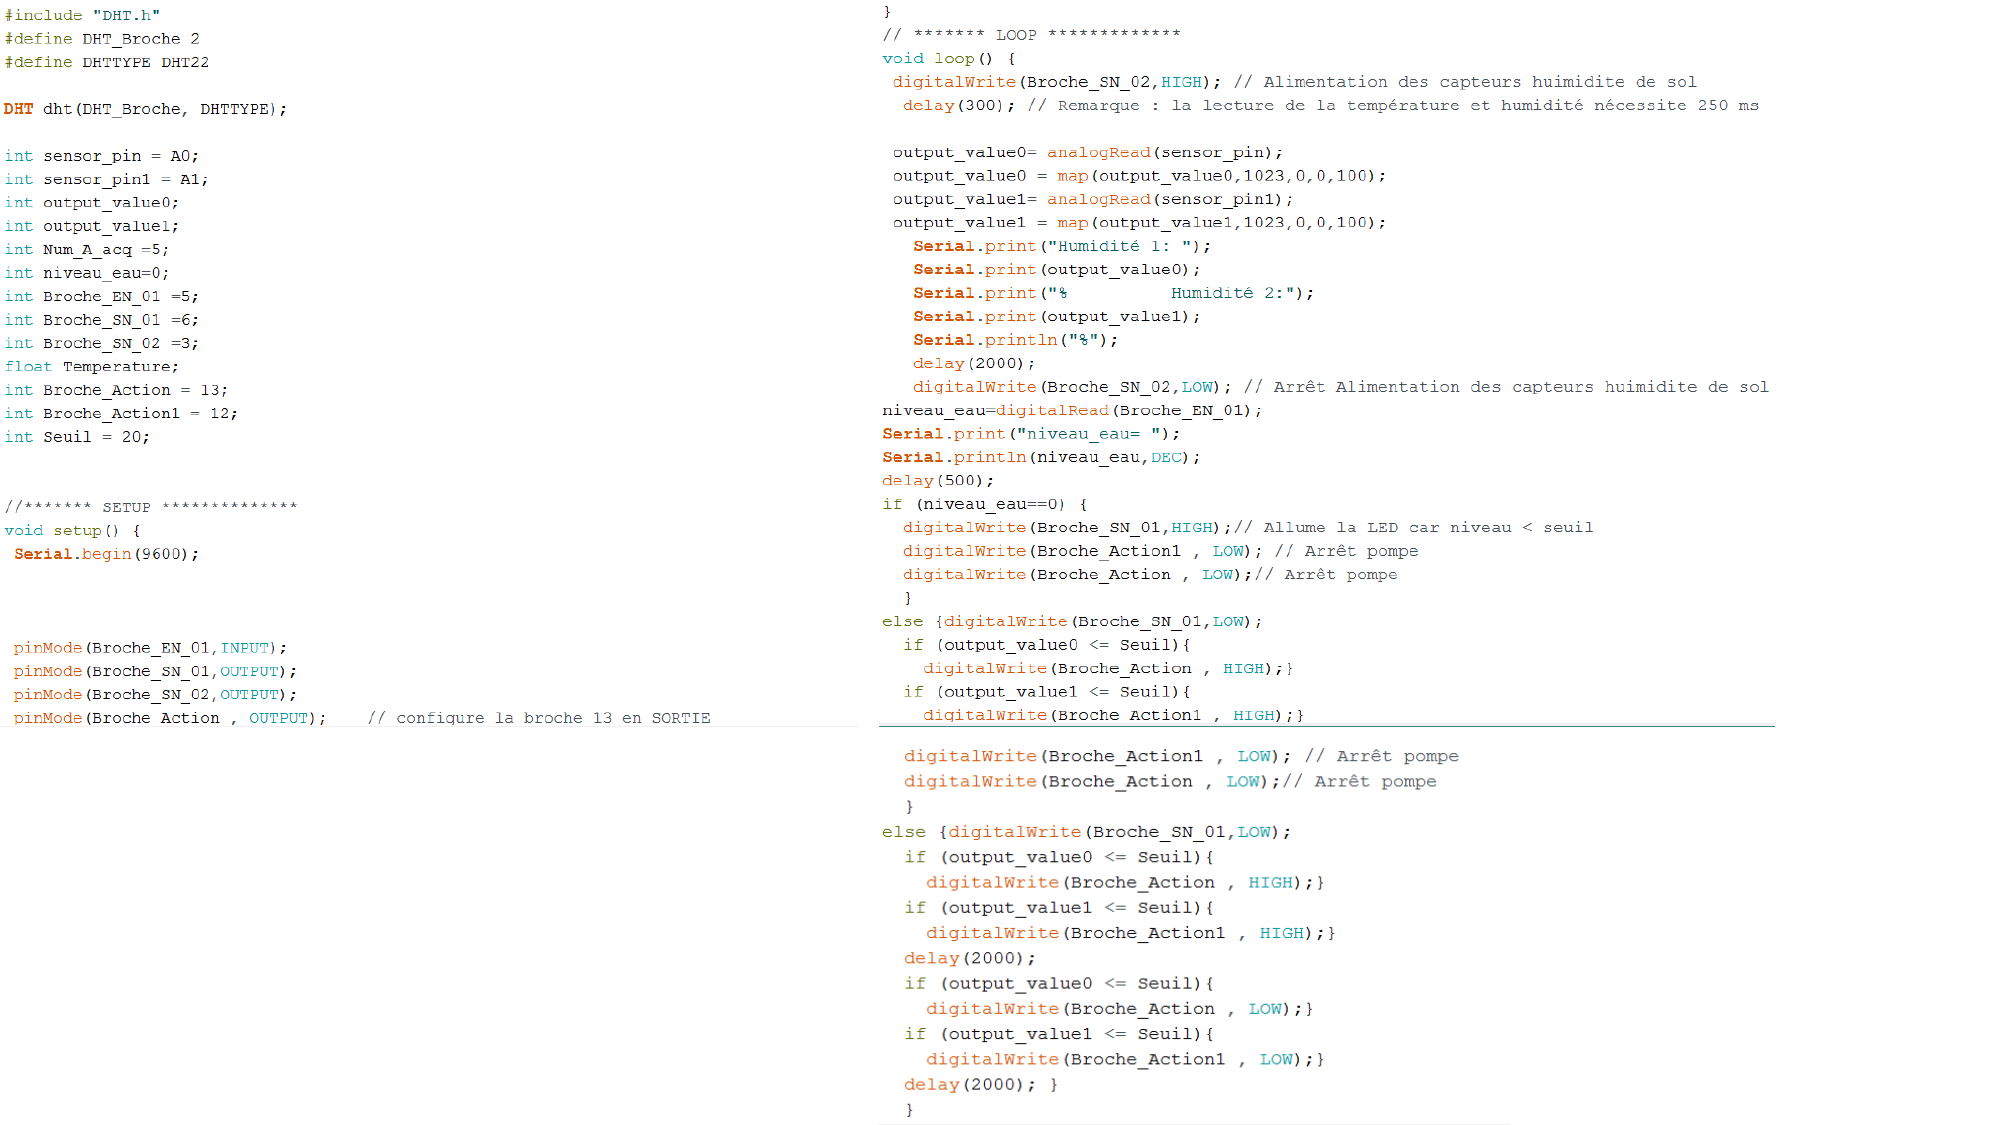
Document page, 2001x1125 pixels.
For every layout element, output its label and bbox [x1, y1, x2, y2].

picture [879, 742, 1512, 1125]
picture [0, 0, 860, 727]
picture [879, 0, 1775, 727]
